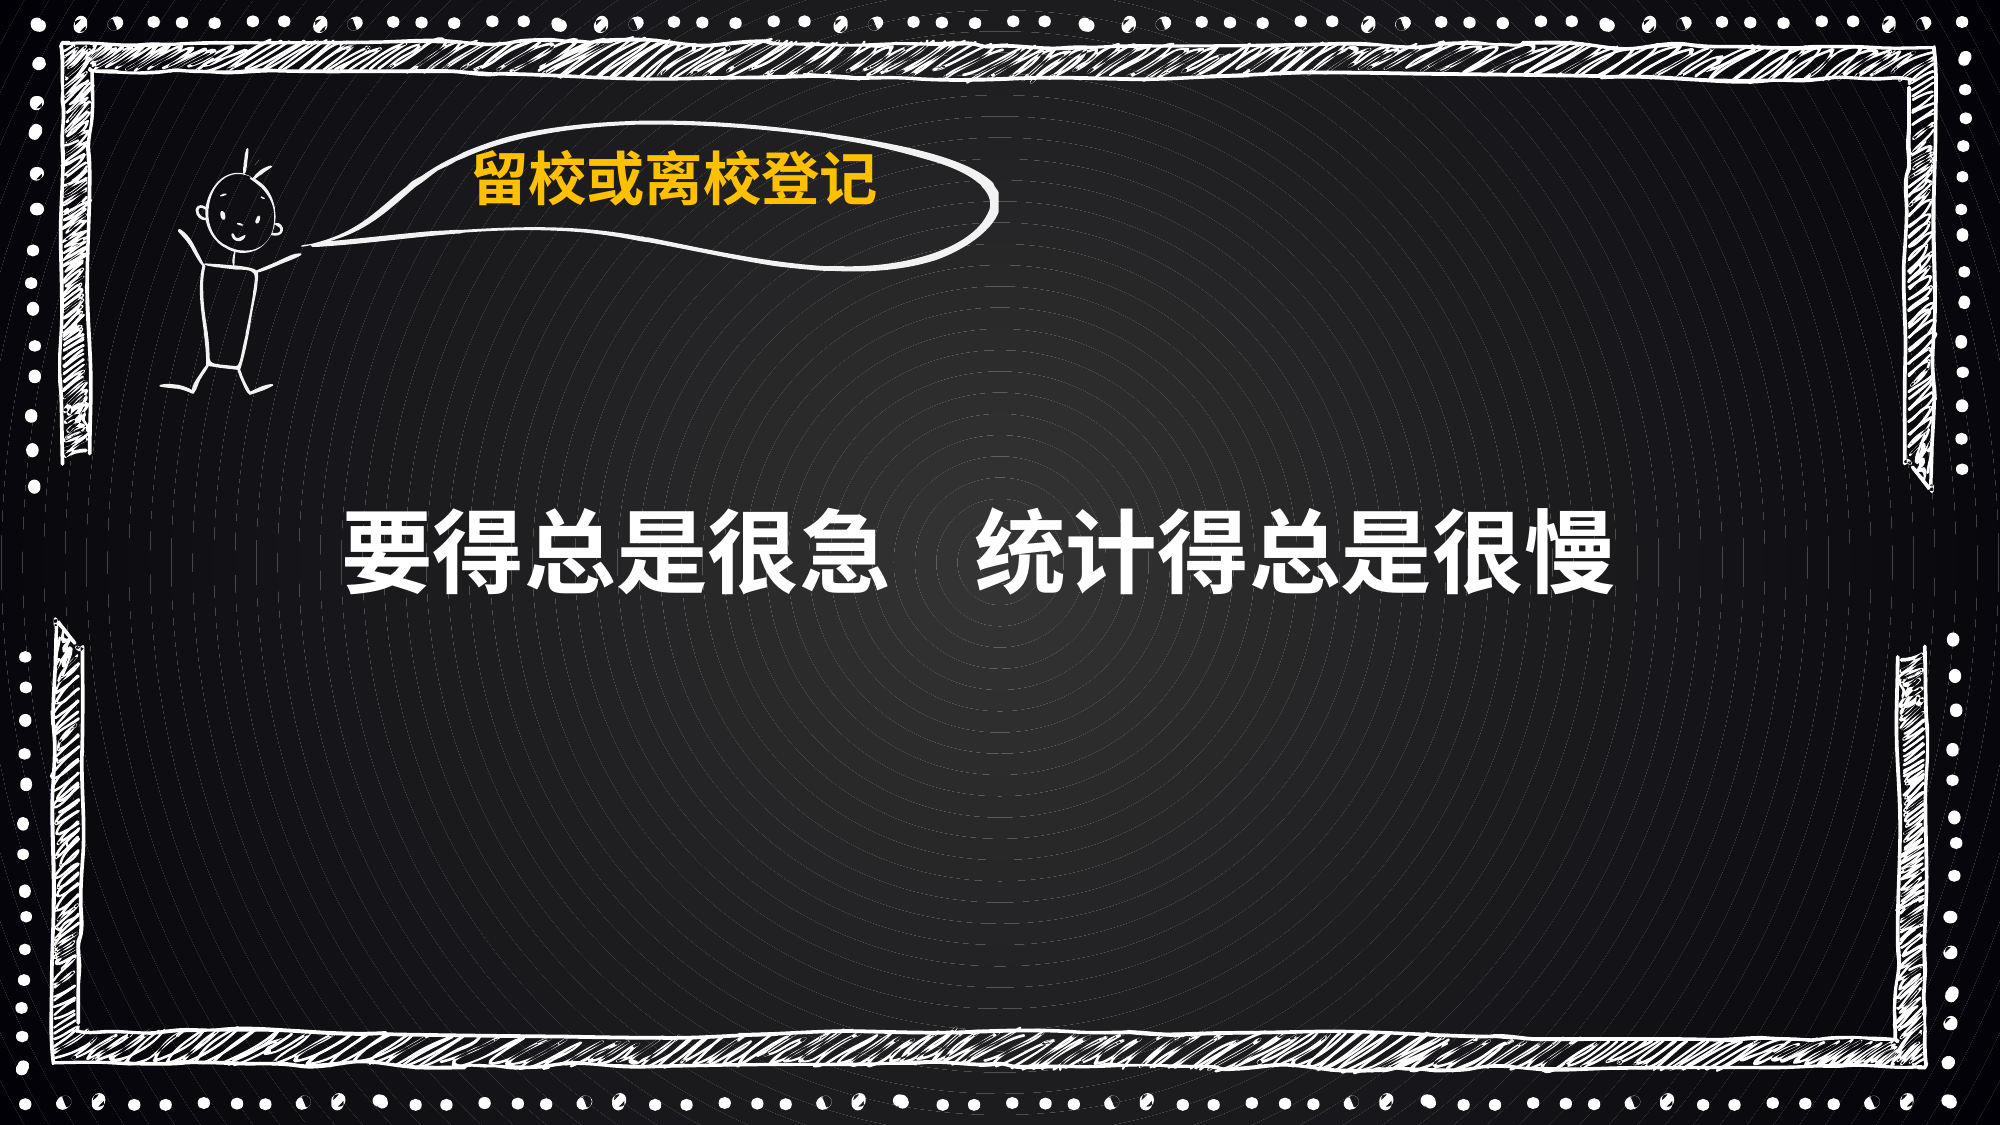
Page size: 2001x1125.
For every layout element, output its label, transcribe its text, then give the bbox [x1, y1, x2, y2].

list 留校或离校登记 [455, 143, 1060, 222]
text_box 要得总是很急 统计得总是很慢 [326, 454, 1793, 613]
